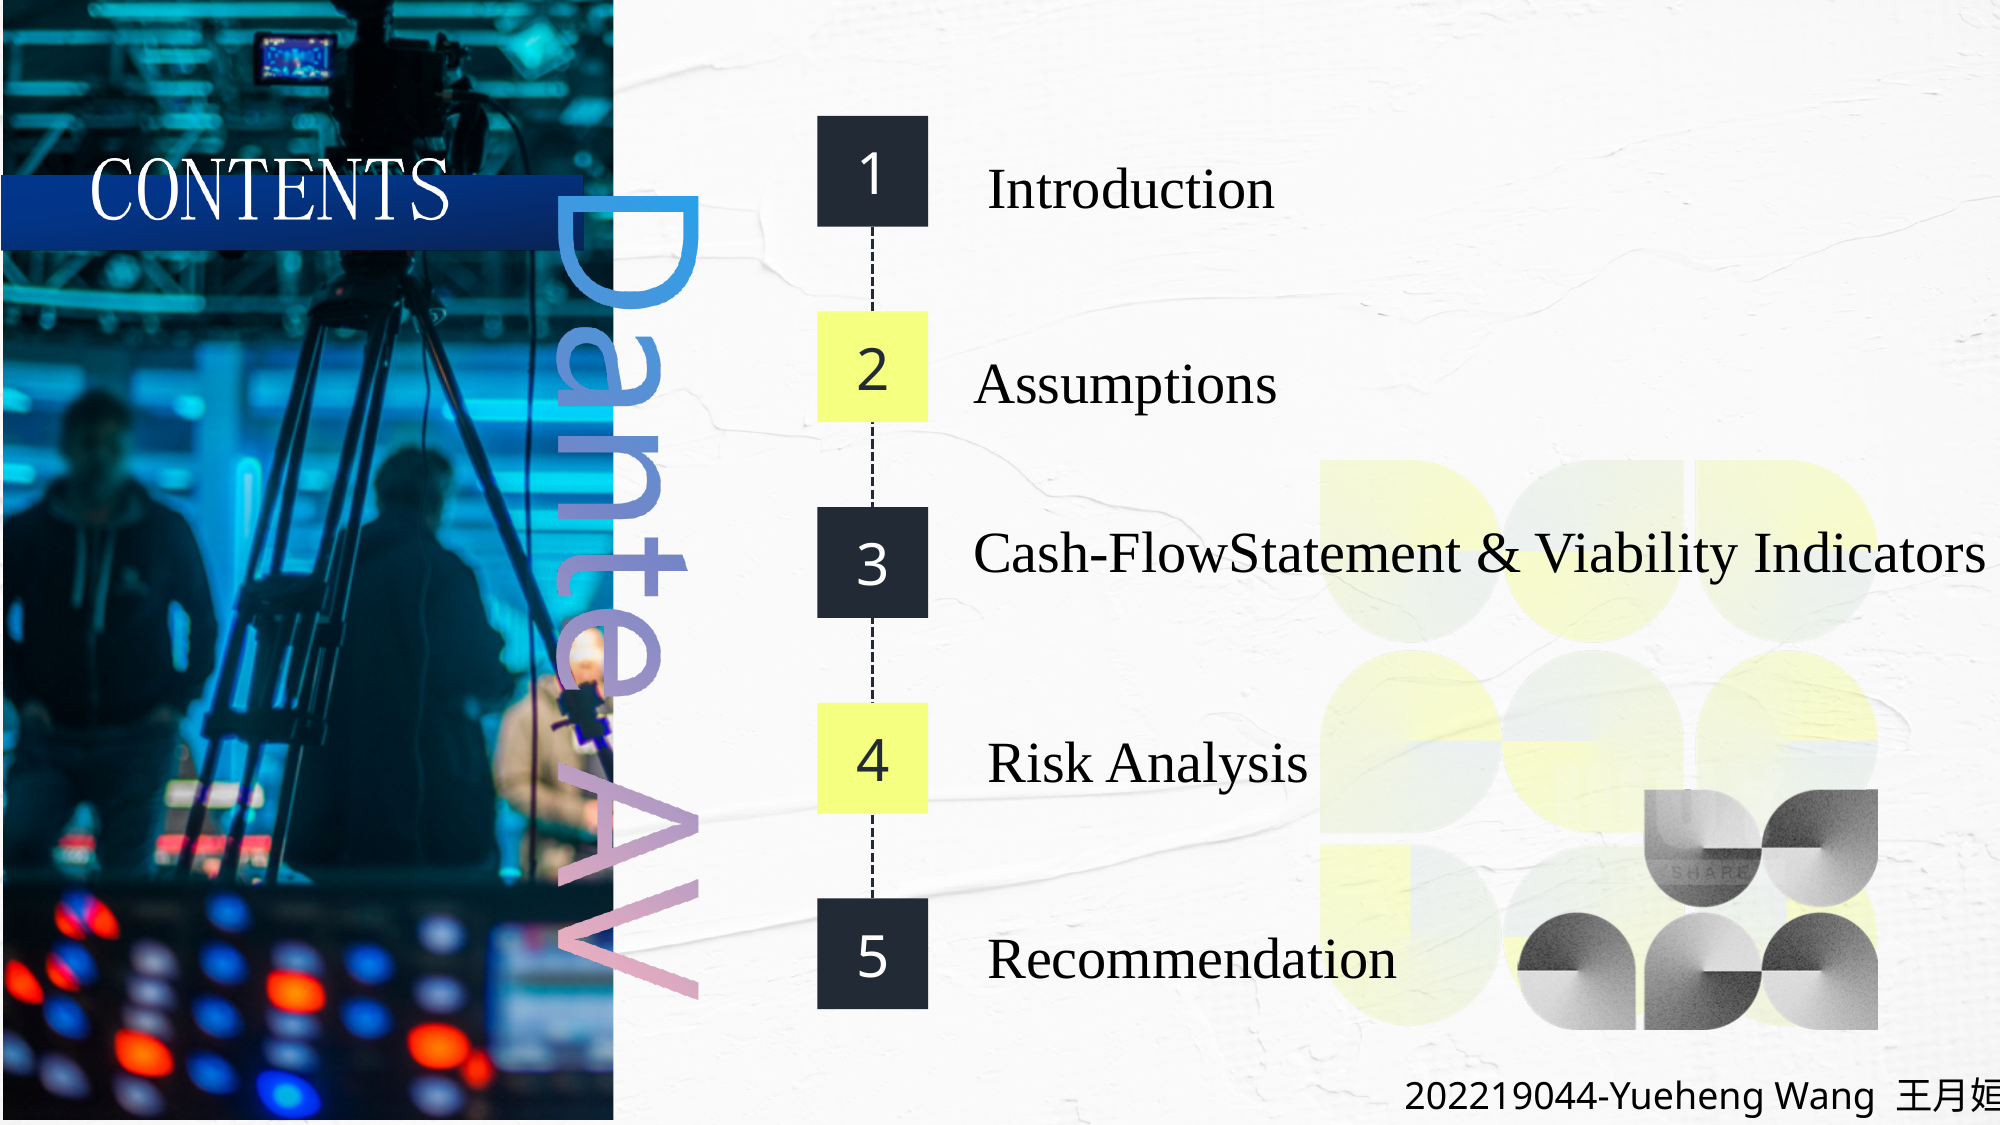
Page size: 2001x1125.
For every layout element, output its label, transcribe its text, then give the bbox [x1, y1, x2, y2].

text_box 5 [816, 897, 929, 1010]
picture [1, 0, 774, 1125]
text_box Recommendation [972, 913, 1319, 970]
text_box Assumptions [958, 338, 1529, 396]
text_box Risk Analysis [972, 716, 1319, 774]
text_box Introduction [972, 142, 1543, 200]
picture [1319, 460, 1878, 1030]
text_box 4 [873, 702, 929, 815]
text_box 2 [873, 310, 929, 423]
text_box 4 [816, 702, 872, 815]
text_box Cash-FlowStatement & Viability Indicators [1878, 507, 1965, 606]
text_box 2 [816, 310, 872, 423]
text_box 202219044-Yueheng Wang 王月姮 [1389, 1064, 1965, 1125]
text_box 3 [873, 506, 929, 619]
text_box 1 [816, 115, 929, 228]
text_box 3 [816, 506, 872, 619]
text_box Cash-FlowStatement & Viability Indicators [958, 507, 1319, 606]
